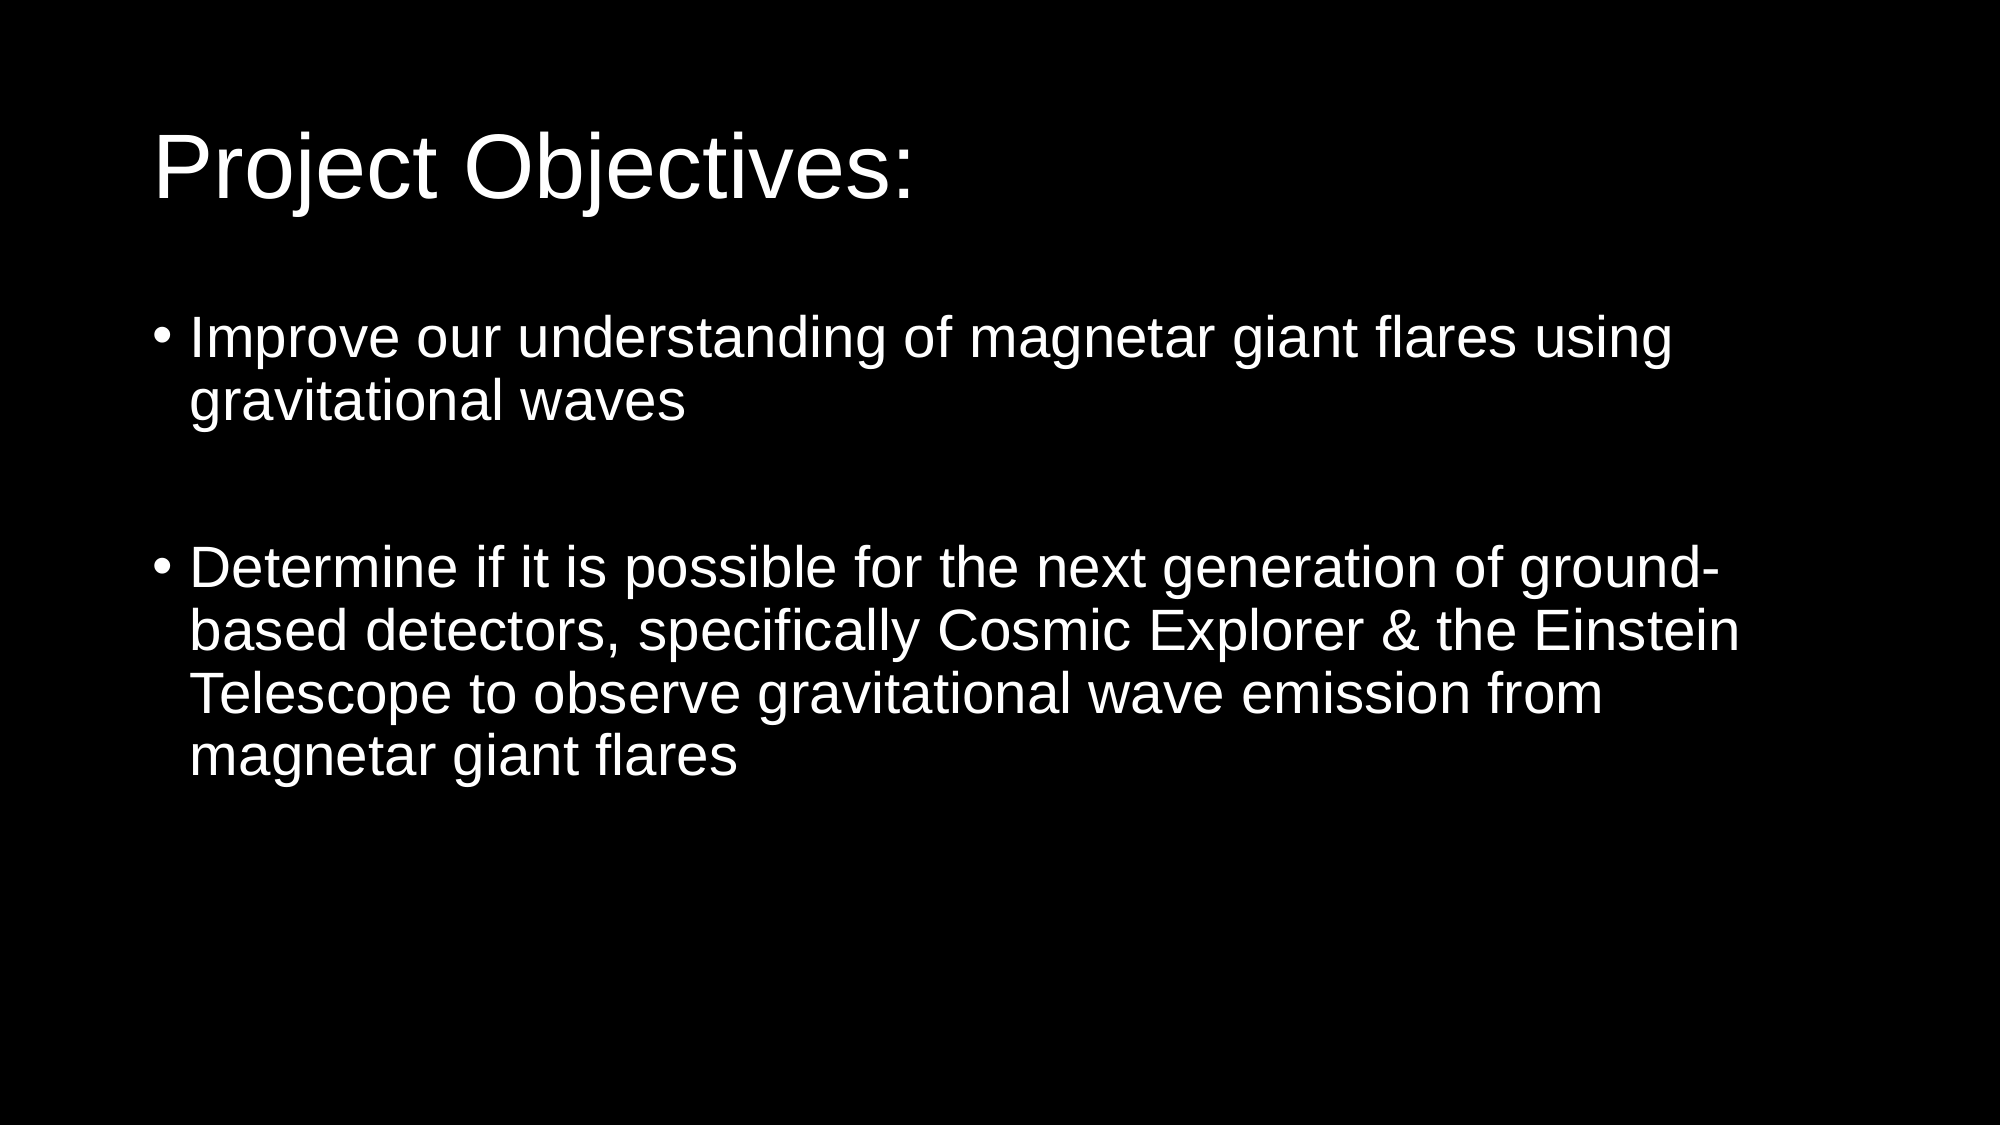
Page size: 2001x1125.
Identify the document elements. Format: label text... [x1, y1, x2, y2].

list Improve our understanding of magnetar giant flares using gravitational waves Determine if it is possible for the next generation of ground-based detectors, specifically Cosmic Explorer & the Einstein Telescope to observe gravitational wave emission from magnetar giant flares [137, 299, 1863, 1014]
title Project Objectives: [137, 59, 1863, 278]
